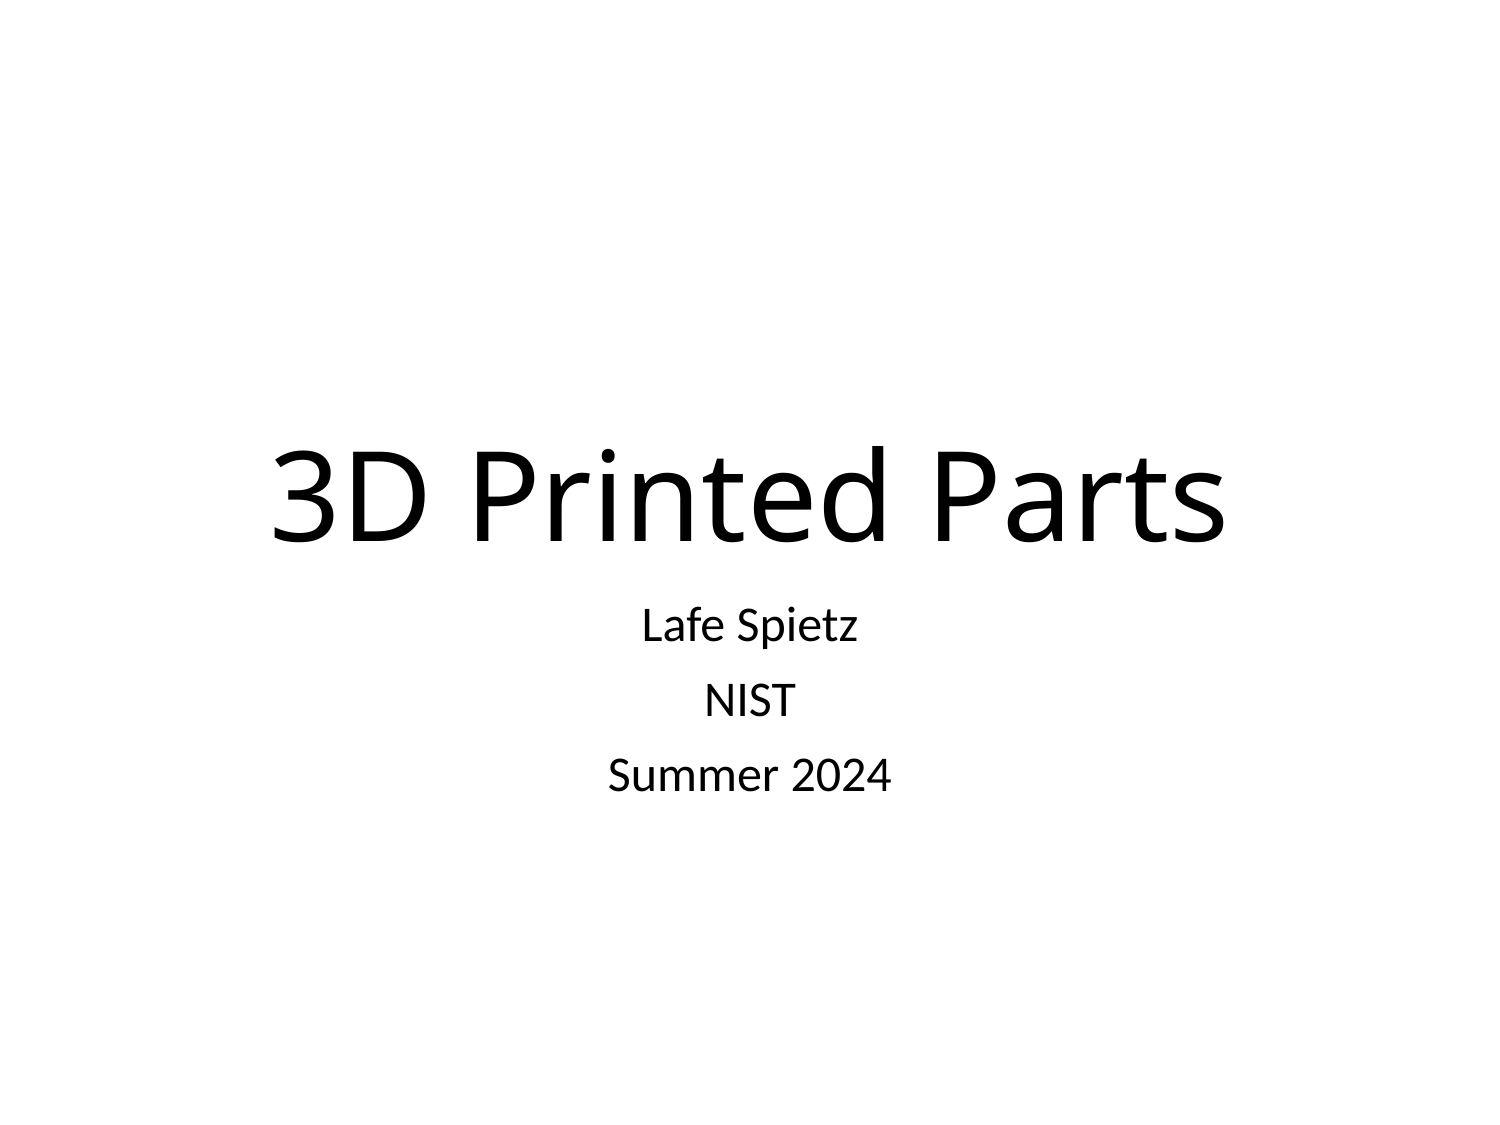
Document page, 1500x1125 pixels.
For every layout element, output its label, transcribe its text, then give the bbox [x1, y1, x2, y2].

subtitle Lafe Spietz NIST Summer 2024 [187, 590, 1313, 863]
title 3D Printed Parts [112, 184, 1388, 576]
